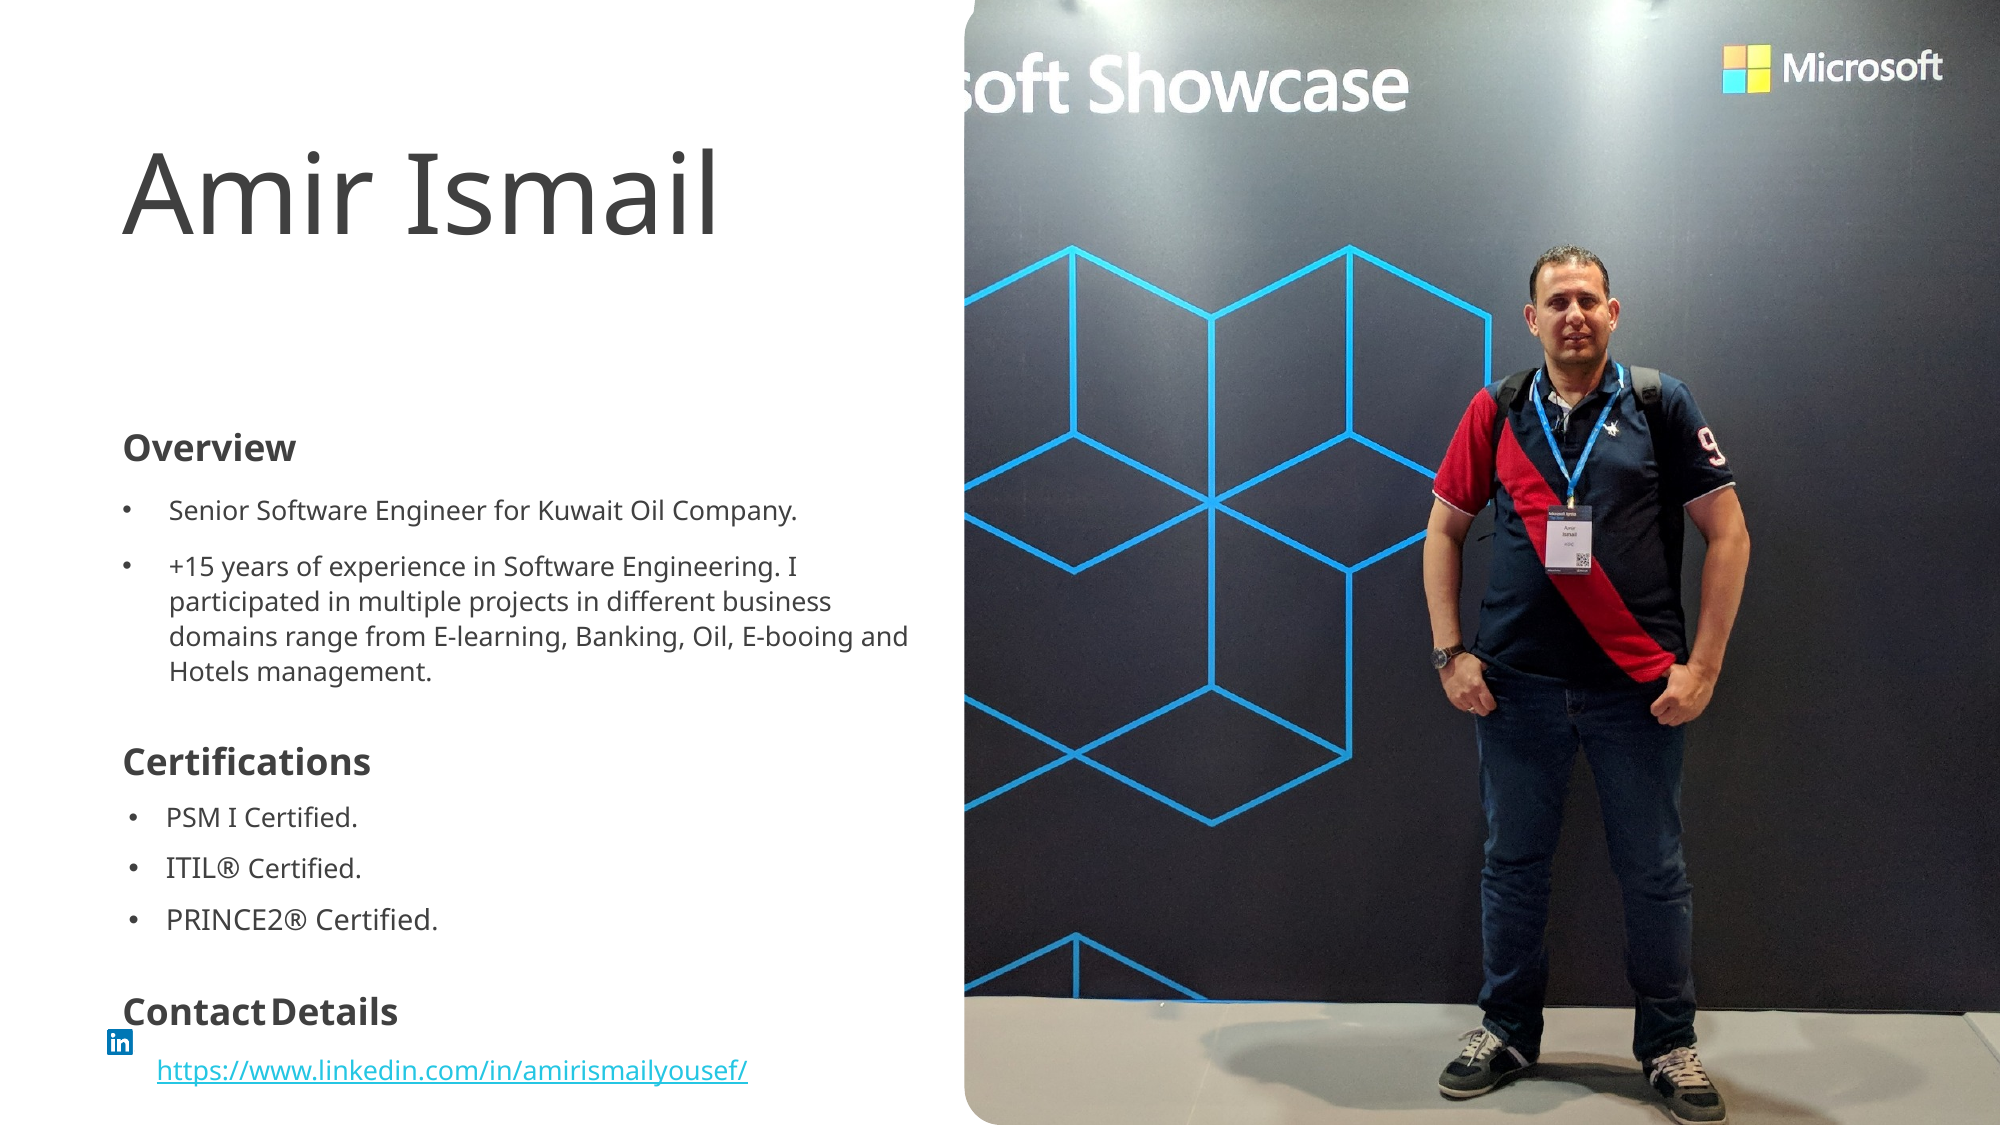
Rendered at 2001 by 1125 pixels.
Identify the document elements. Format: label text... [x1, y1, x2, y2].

picture [118, 1040, 122, 1051]
text_box Amir Ismail [107, 59, 948, 338]
picture [964, 0, 2000, 1125]
list Overview Senior Software Engineer for Kuwait Oil Company. +15 years of experience in Software Engineering. I participated in multiple projects in different business domains range from E-learning, Banking, Oil, E-booing and Hotels management. Certifications PSM I Certified. ITIL® Certified. PRINCE2® Certified. Contact Details https://www.linkedin.com/in/amirismailyousef/ [107, 422, 948, 1096]
picture [123, 1039, 128, 1051]
